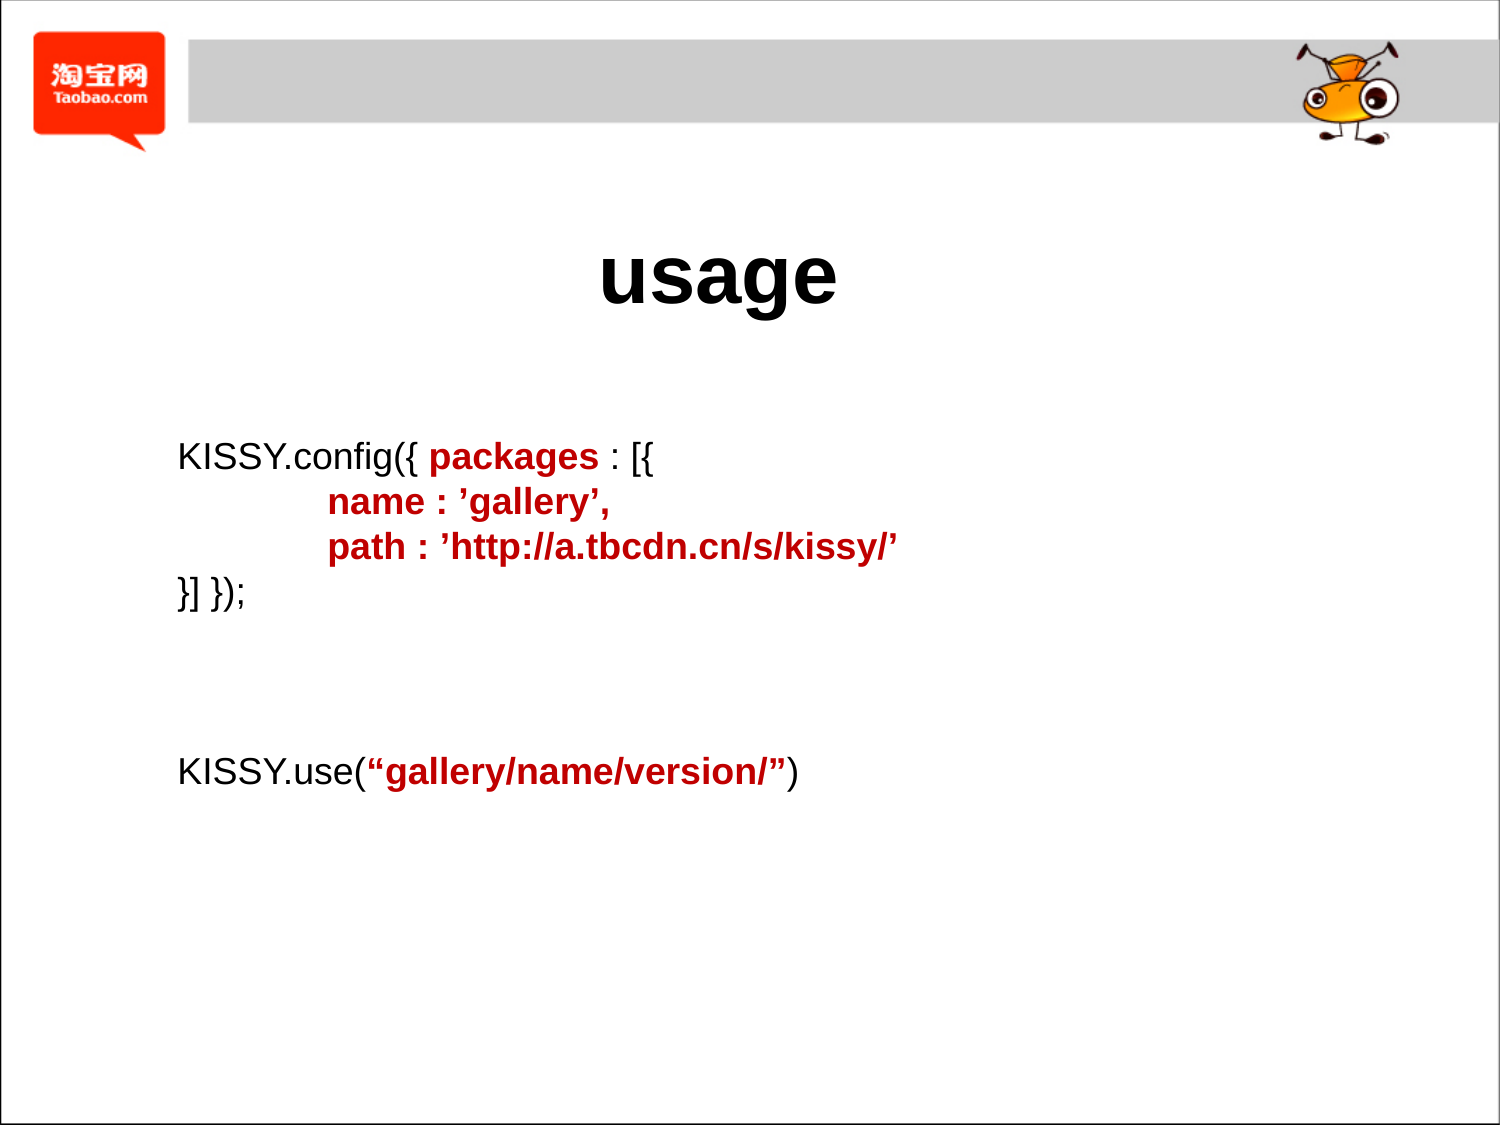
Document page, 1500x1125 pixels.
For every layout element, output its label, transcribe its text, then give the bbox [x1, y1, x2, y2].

text_box usage [149, 212, 1288, 328]
text_box KISSY.config({ packages : [{ name : ’gallery’, path : ’http://a.tbcdn.cn/s/kissy/’ }] }); KISSY.use(“gallery/name/version/”) [162, 424, 1375, 800]
picture [0, 0, 1500, 1125]
